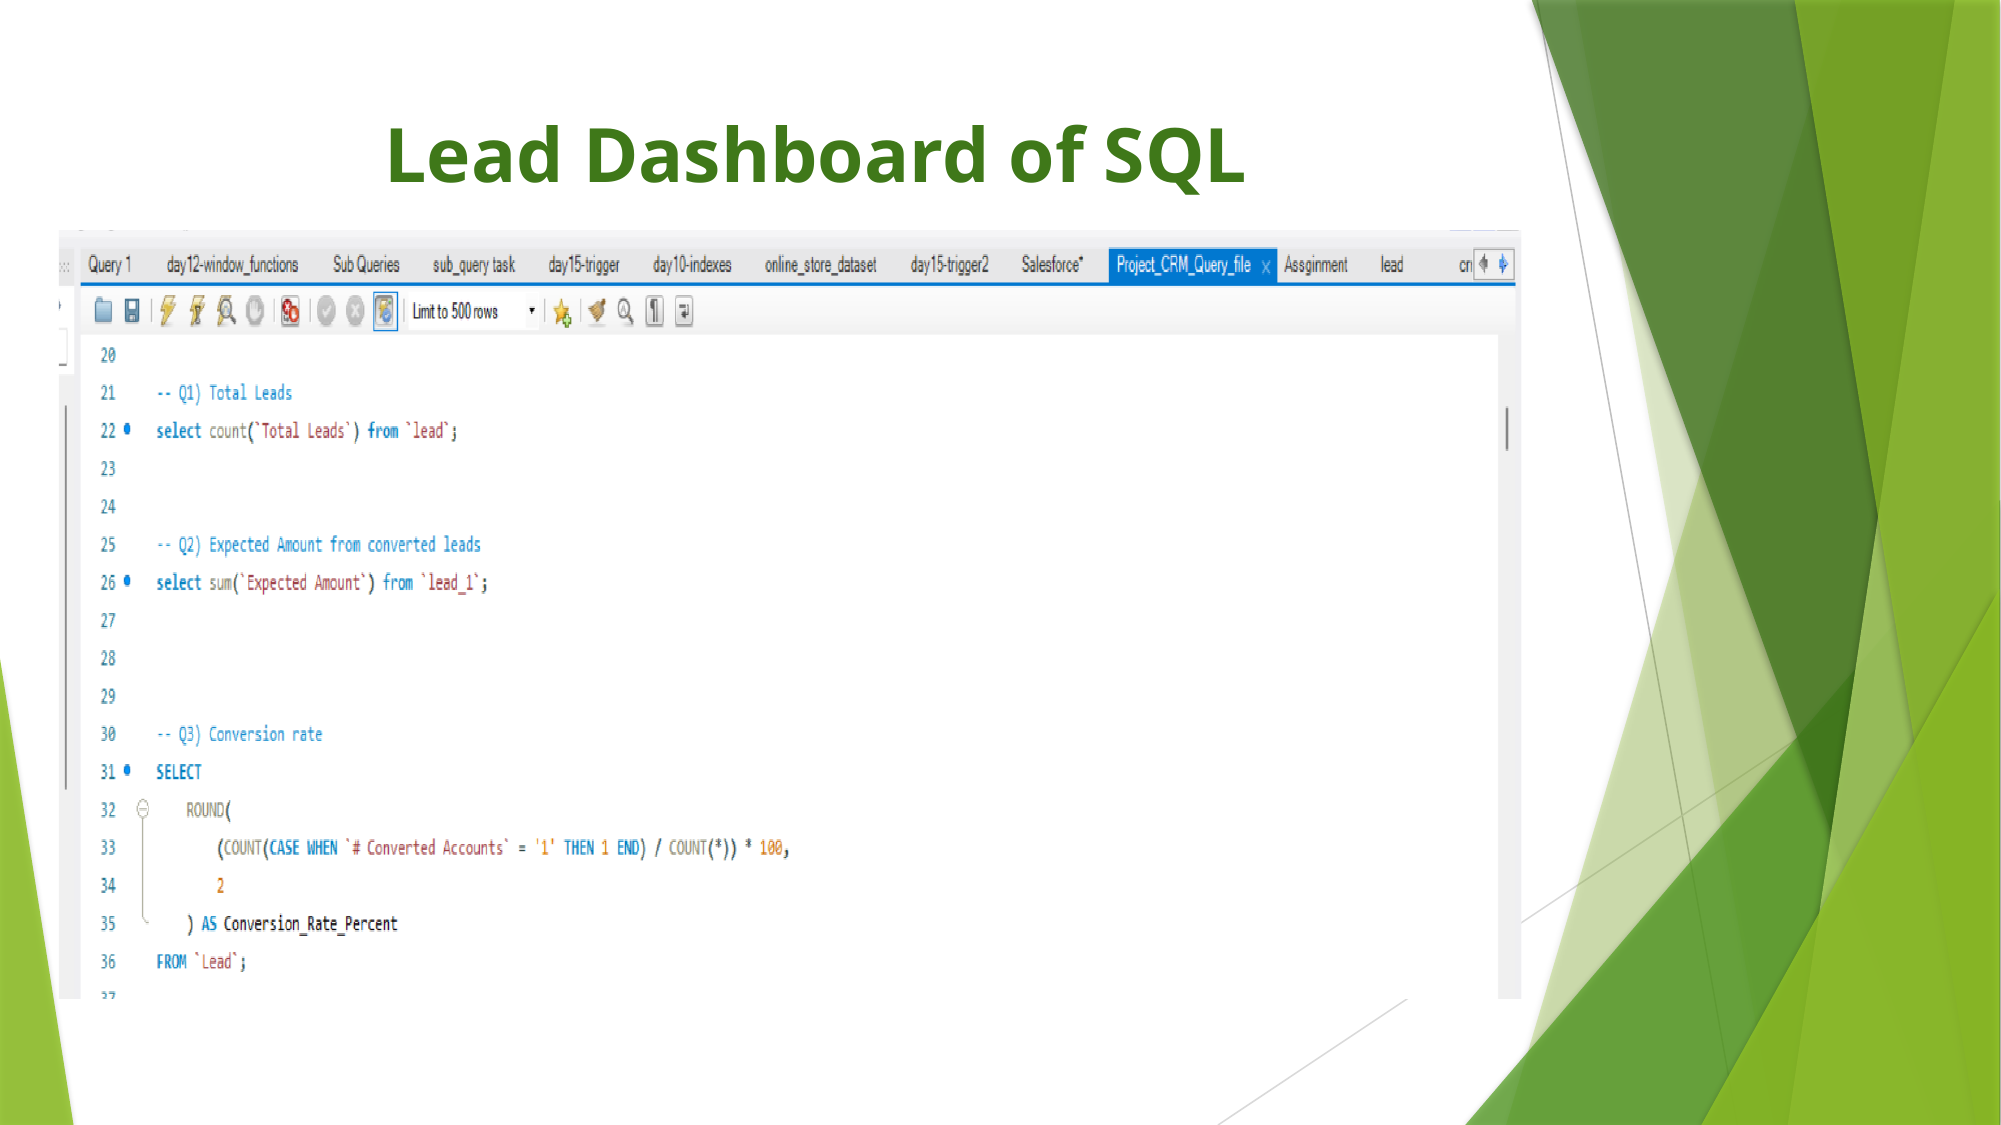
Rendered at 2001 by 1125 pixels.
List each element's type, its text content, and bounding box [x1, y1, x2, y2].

title Lead Dashboard of SQL [111, 99, 1522, 229]
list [58, 229, 1522, 1000]
